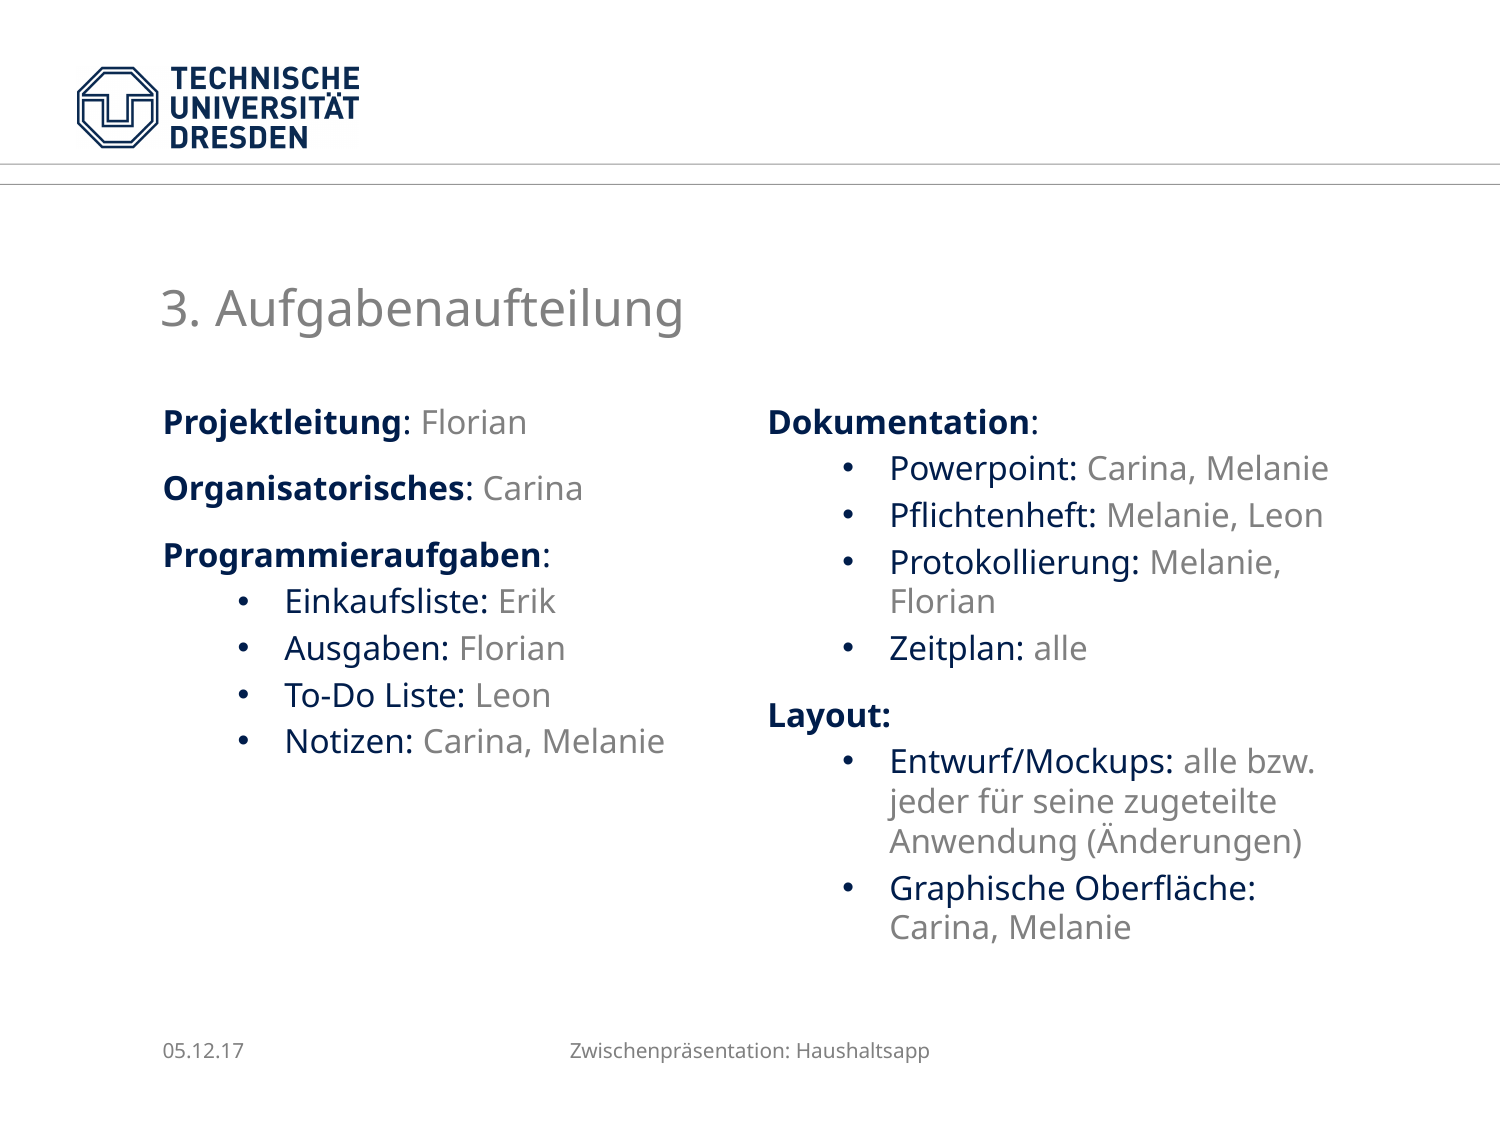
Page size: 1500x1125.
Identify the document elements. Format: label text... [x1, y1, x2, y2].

footer Zwischenpräsentation: Haushaltsapp [512, 1037, 988, 1088]
picture [76, 66, 359, 150]
list Projektleitung: Florian Organisatorisches: Carina Programmieraufgaben: Einkaufsliste: Erik Ausgaben: Florian To-Do Liste: Leon Notizen: Carina, Melanie Dokumentation: Powerpoint: Carina, Melanie Pflichtenheft: Melanie, Leon Protokollierung: Melanie, Florian Zeitplan: alle Layout: Entwurf/Mockups: alle bzw. jeder für seine zugeteilte Anwendung (Änderungen) Graphische Oberfläche: Carina, Melanie [162, 373, 1388, 949]
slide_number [162, 1037, 475, 1082]
title 3. Aufgabenaufteilung [160, 275, 1392, 338]
